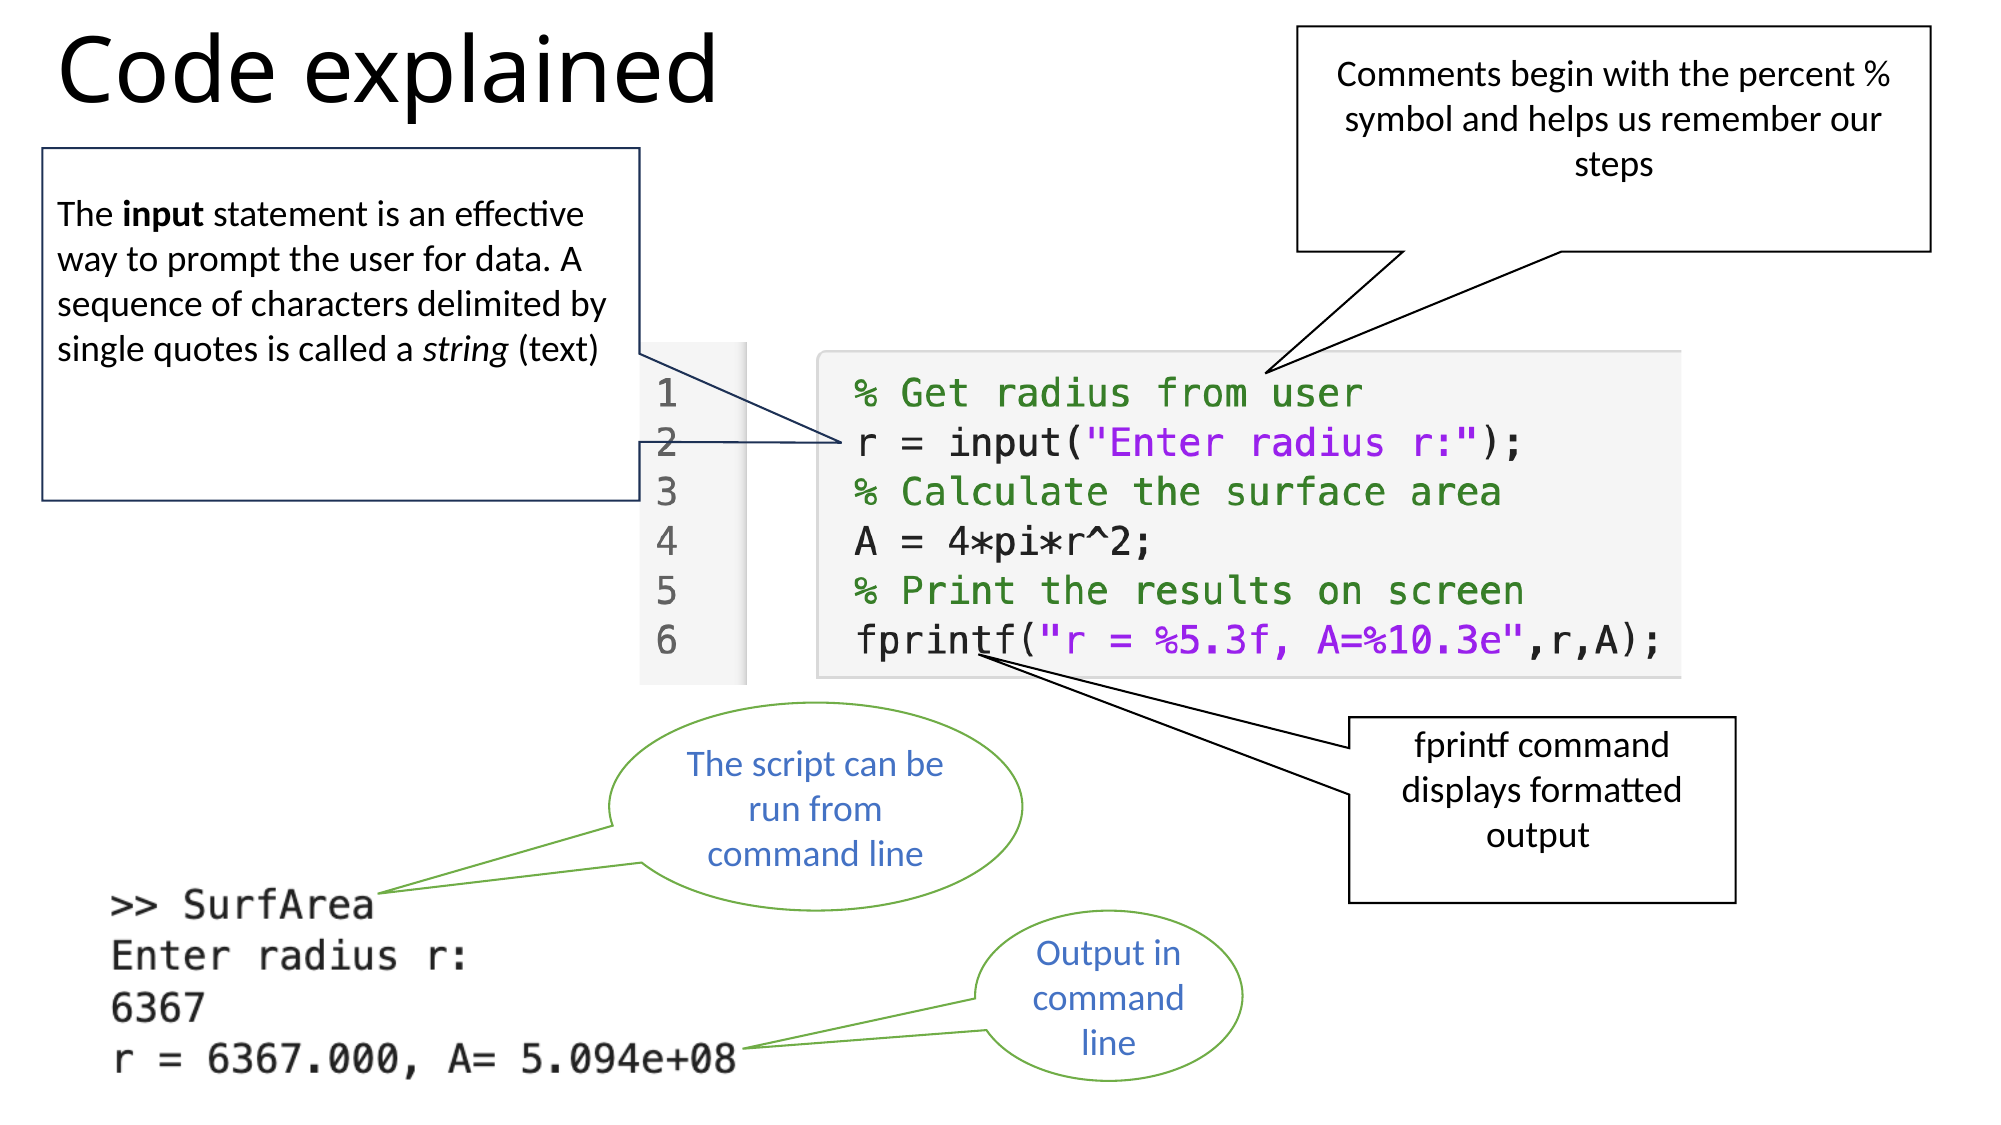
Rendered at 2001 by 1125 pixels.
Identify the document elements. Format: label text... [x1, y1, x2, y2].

title Code explained [41, 0, 857, 147]
text_box The script can be run from command line [448, 701, 1024, 912]
picture [101, 872, 758, 1081]
text_box fprintf command displays formatted output [1056, 685, 1737, 905]
text_box The input statement is an effective way to prompt the user for data. A sequence of characters delimited by single quotes is called a string (text) [41, 147, 641, 502]
text_box Output in command line [758, 909, 1244, 1082]
text_box Comments begin with the percent % symbol and helps us remember our steps [1296, 25, 1932, 332]
picture [639, 332, 1682, 685]
